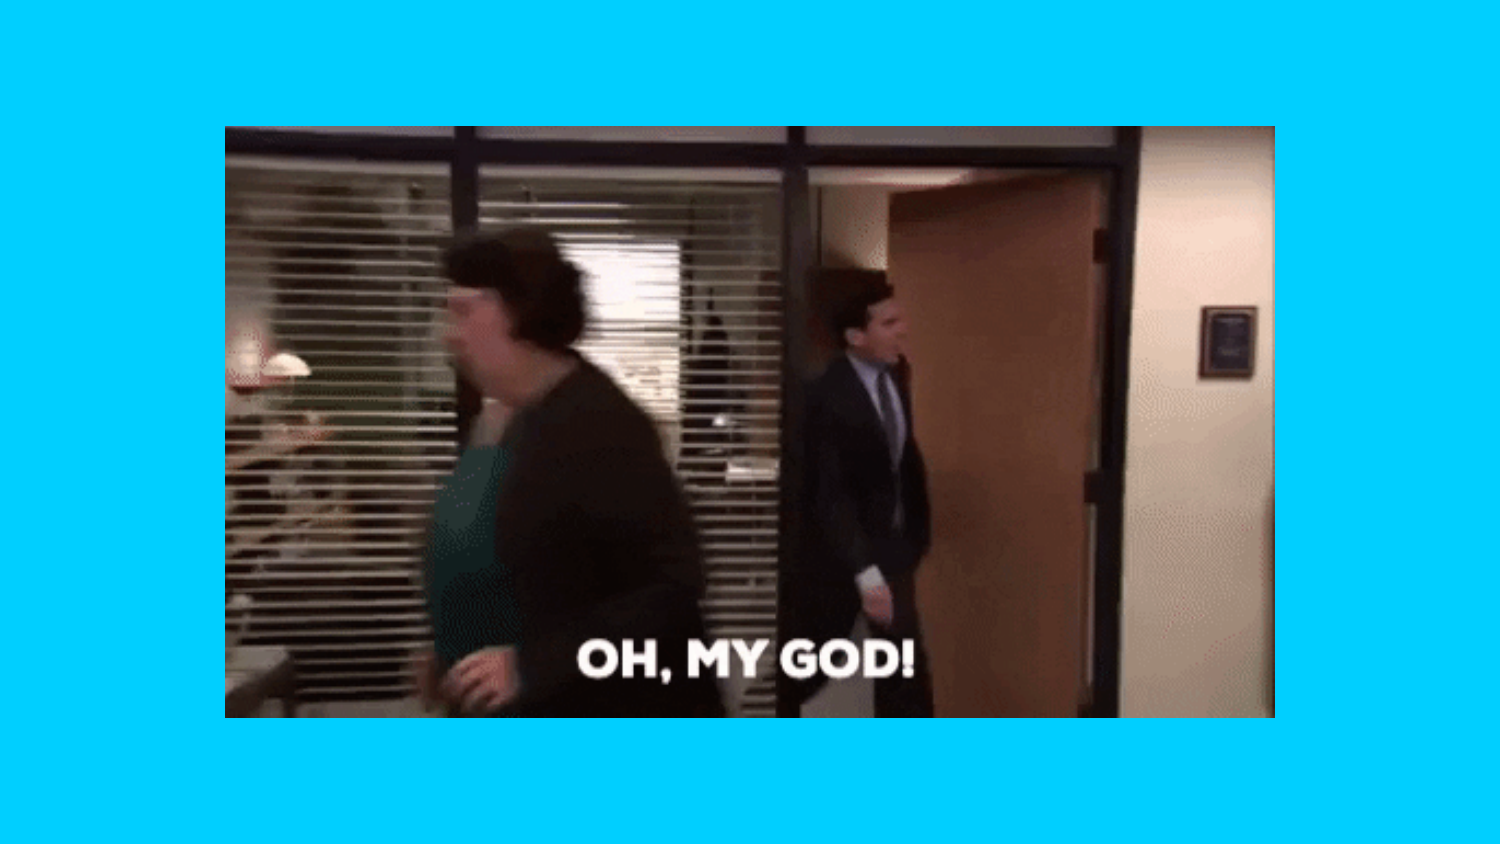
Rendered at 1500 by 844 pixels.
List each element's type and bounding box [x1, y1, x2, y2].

picture [226, 127, 1274, 717]
